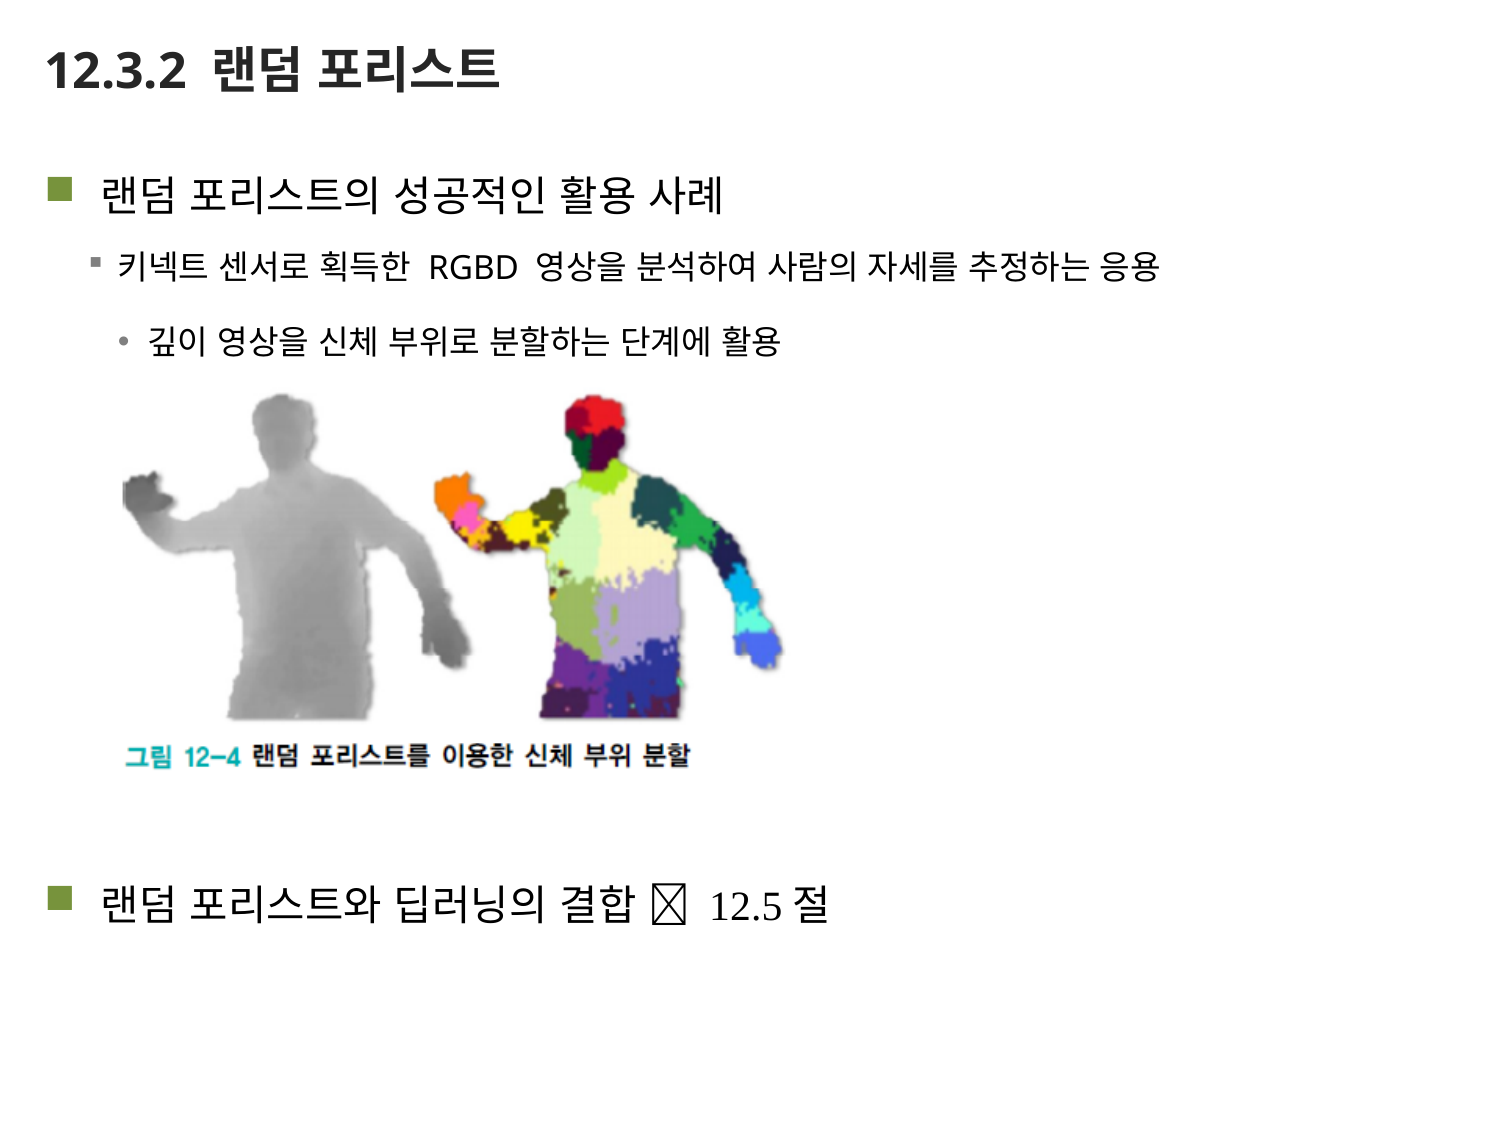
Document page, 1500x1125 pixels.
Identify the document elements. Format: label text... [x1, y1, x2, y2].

picture [111, 385, 800, 778]
list 랜덤 포리스트의 성공적인 활용 사례 키넥트 센서로 획득한 RGBD 영상을 분석하여 사람의 자세를 추정하는 응용 깊이 영상을 신체 부위로 분할하는 단계에 활용 랜덤 포리스트와 딥러닝의 결합  12.5절 [29, 136, 1471, 1083]
title 12.3.2 랜덤 포리스트 [29, 23, 1448, 114]
